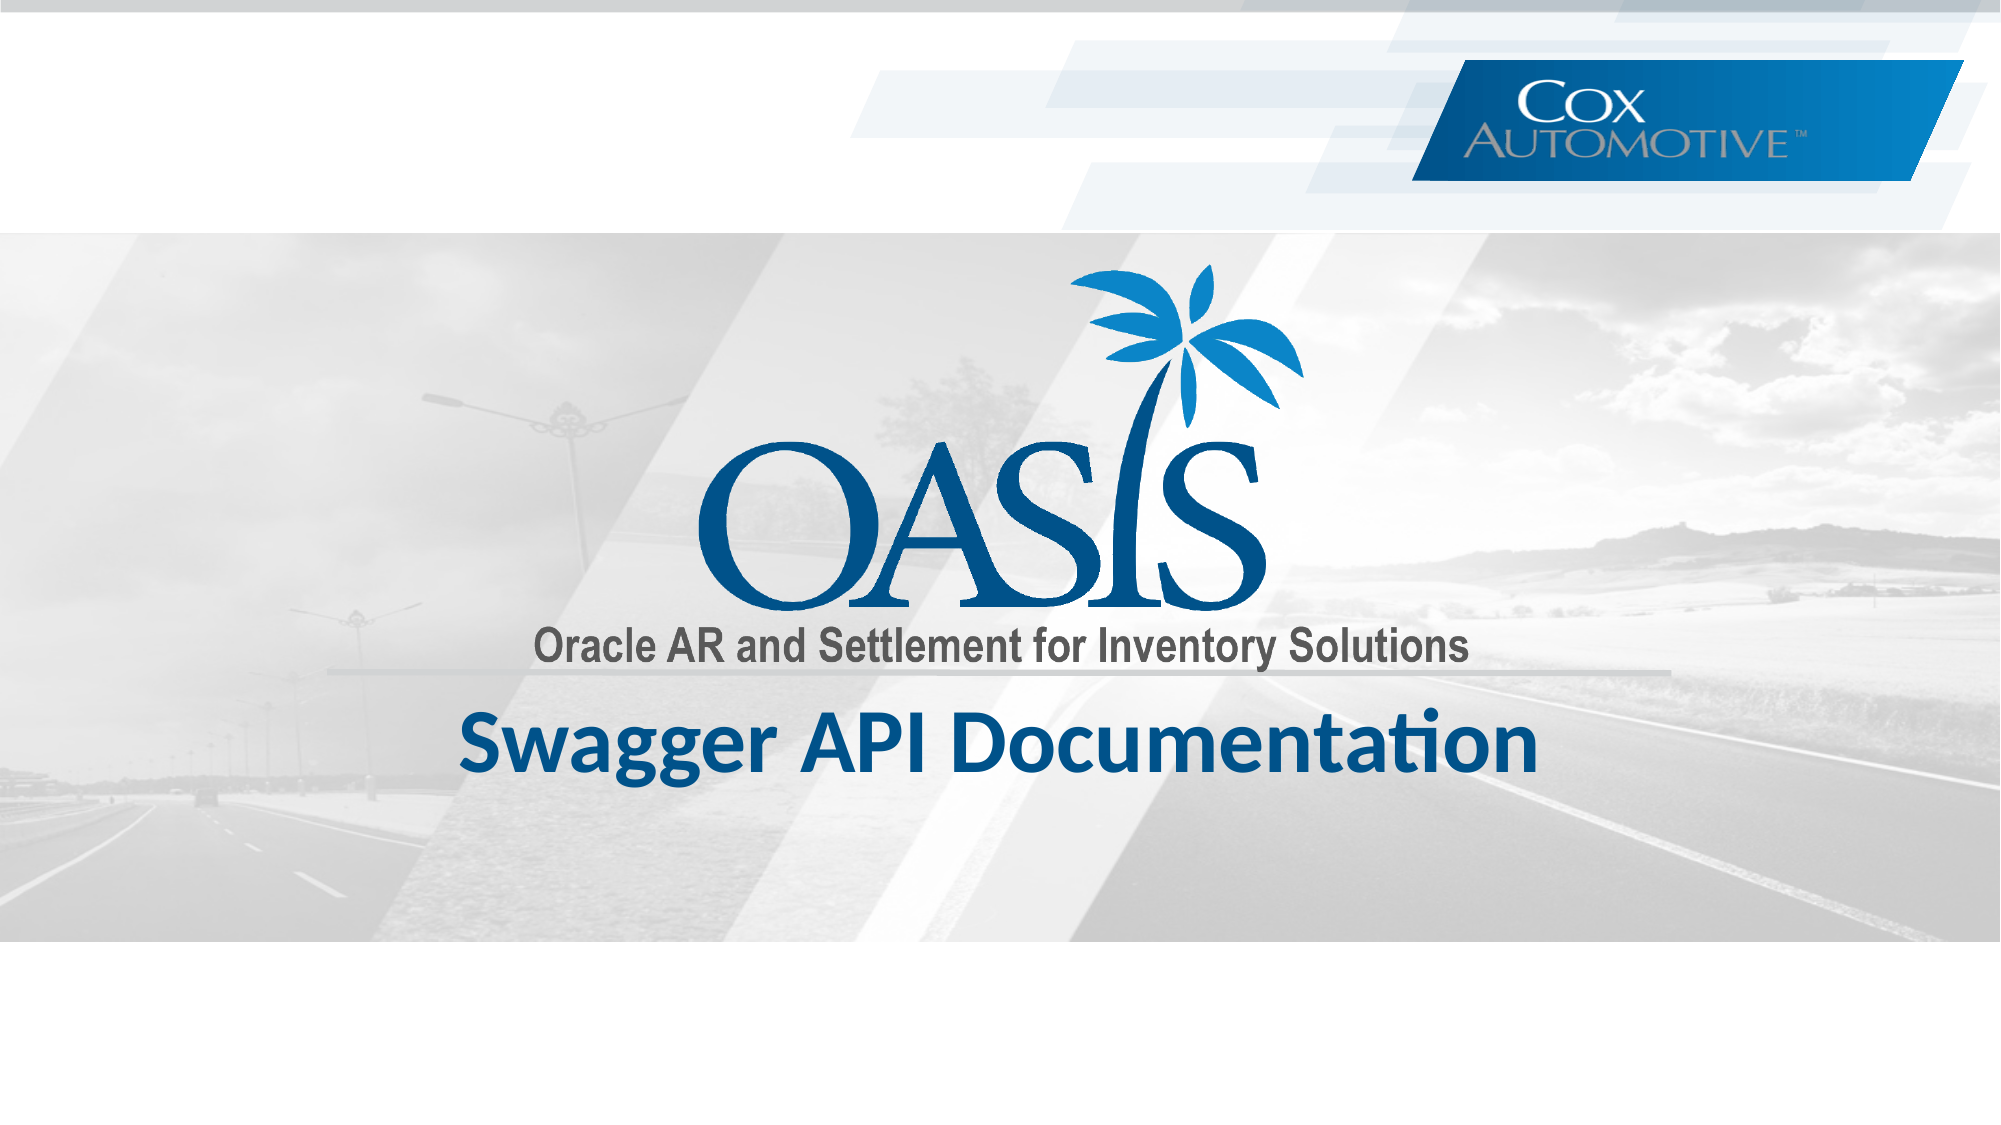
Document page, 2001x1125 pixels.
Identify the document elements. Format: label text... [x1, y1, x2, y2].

picture [1435, 58, 1836, 179]
picture [528, 264, 1473, 674]
title Swagger API Documentation [74, 694, 1927, 943]
